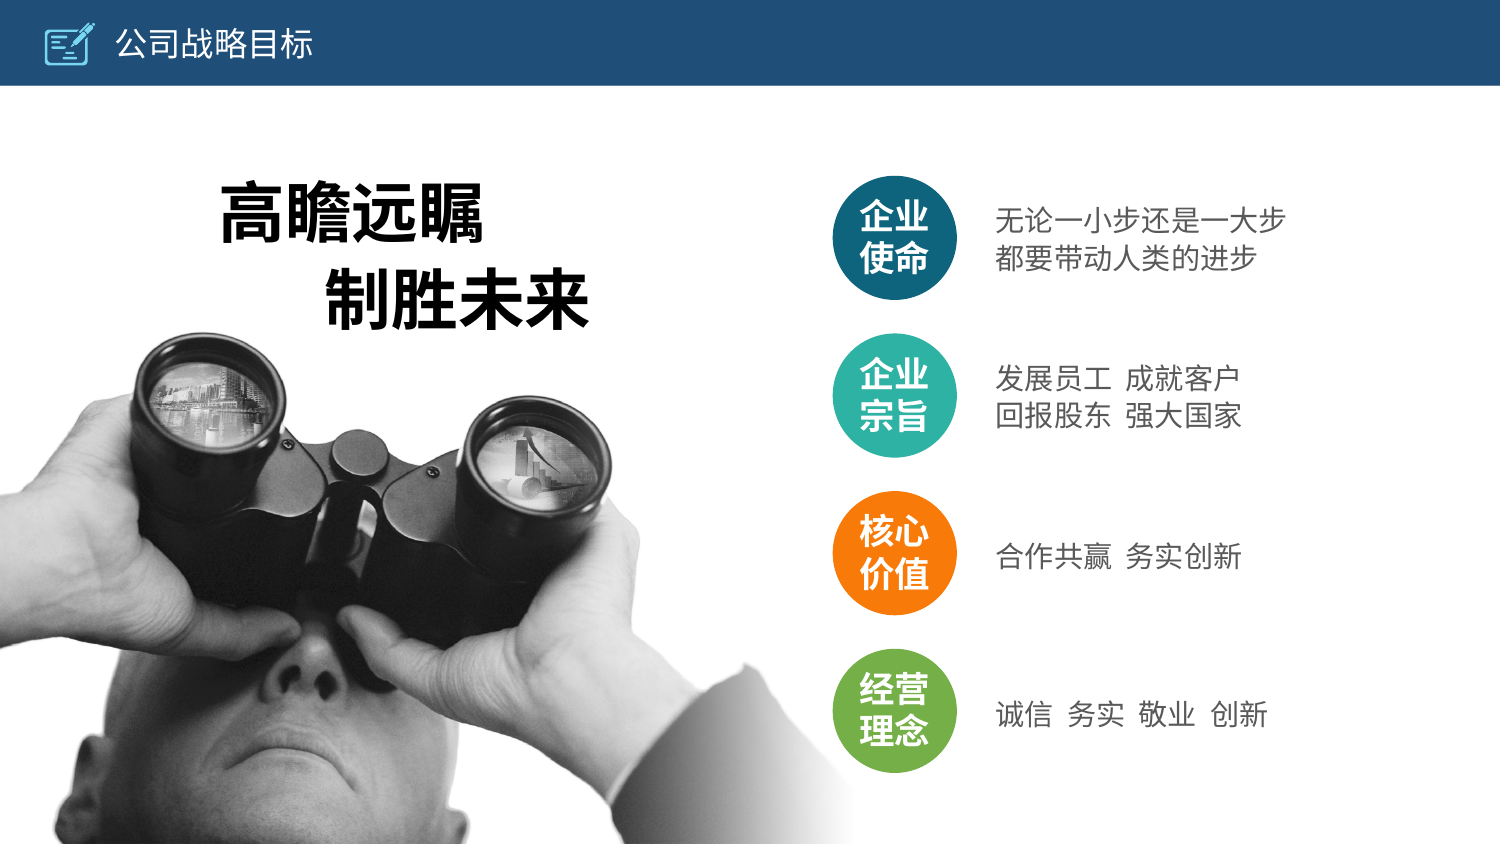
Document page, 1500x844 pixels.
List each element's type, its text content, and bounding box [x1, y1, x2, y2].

picture [0, 0, 1500, 844]
text_box 无论一小步还是一大步 都要带动人类的进步 [995, 199, 1394, 275]
text_box 诚信 务实 敬业 创新 [995, 693, 1394, 731]
text_box 合作共赢 务实创新 [995, 535, 1394, 574]
text_box 制胜未来 [324, 257, 669, 328]
text_box 核心价值 [865, 491, 957, 616]
text_box 经营理念 [865, 648, 957, 773]
text_box [44, 22, 95, 66]
text_box 企业宗旨 [865, 333, 957, 458]
text_box 企业使命 [832, 175, 957, 300]
text_box 发展员工 成就客户 回报股东 强大国家 [995, 357, 1394, 433]
title 公司战略目标 [99, 20, 550, 66]
text_box 高瞻远瞩 [218, 171, 583, 252]
